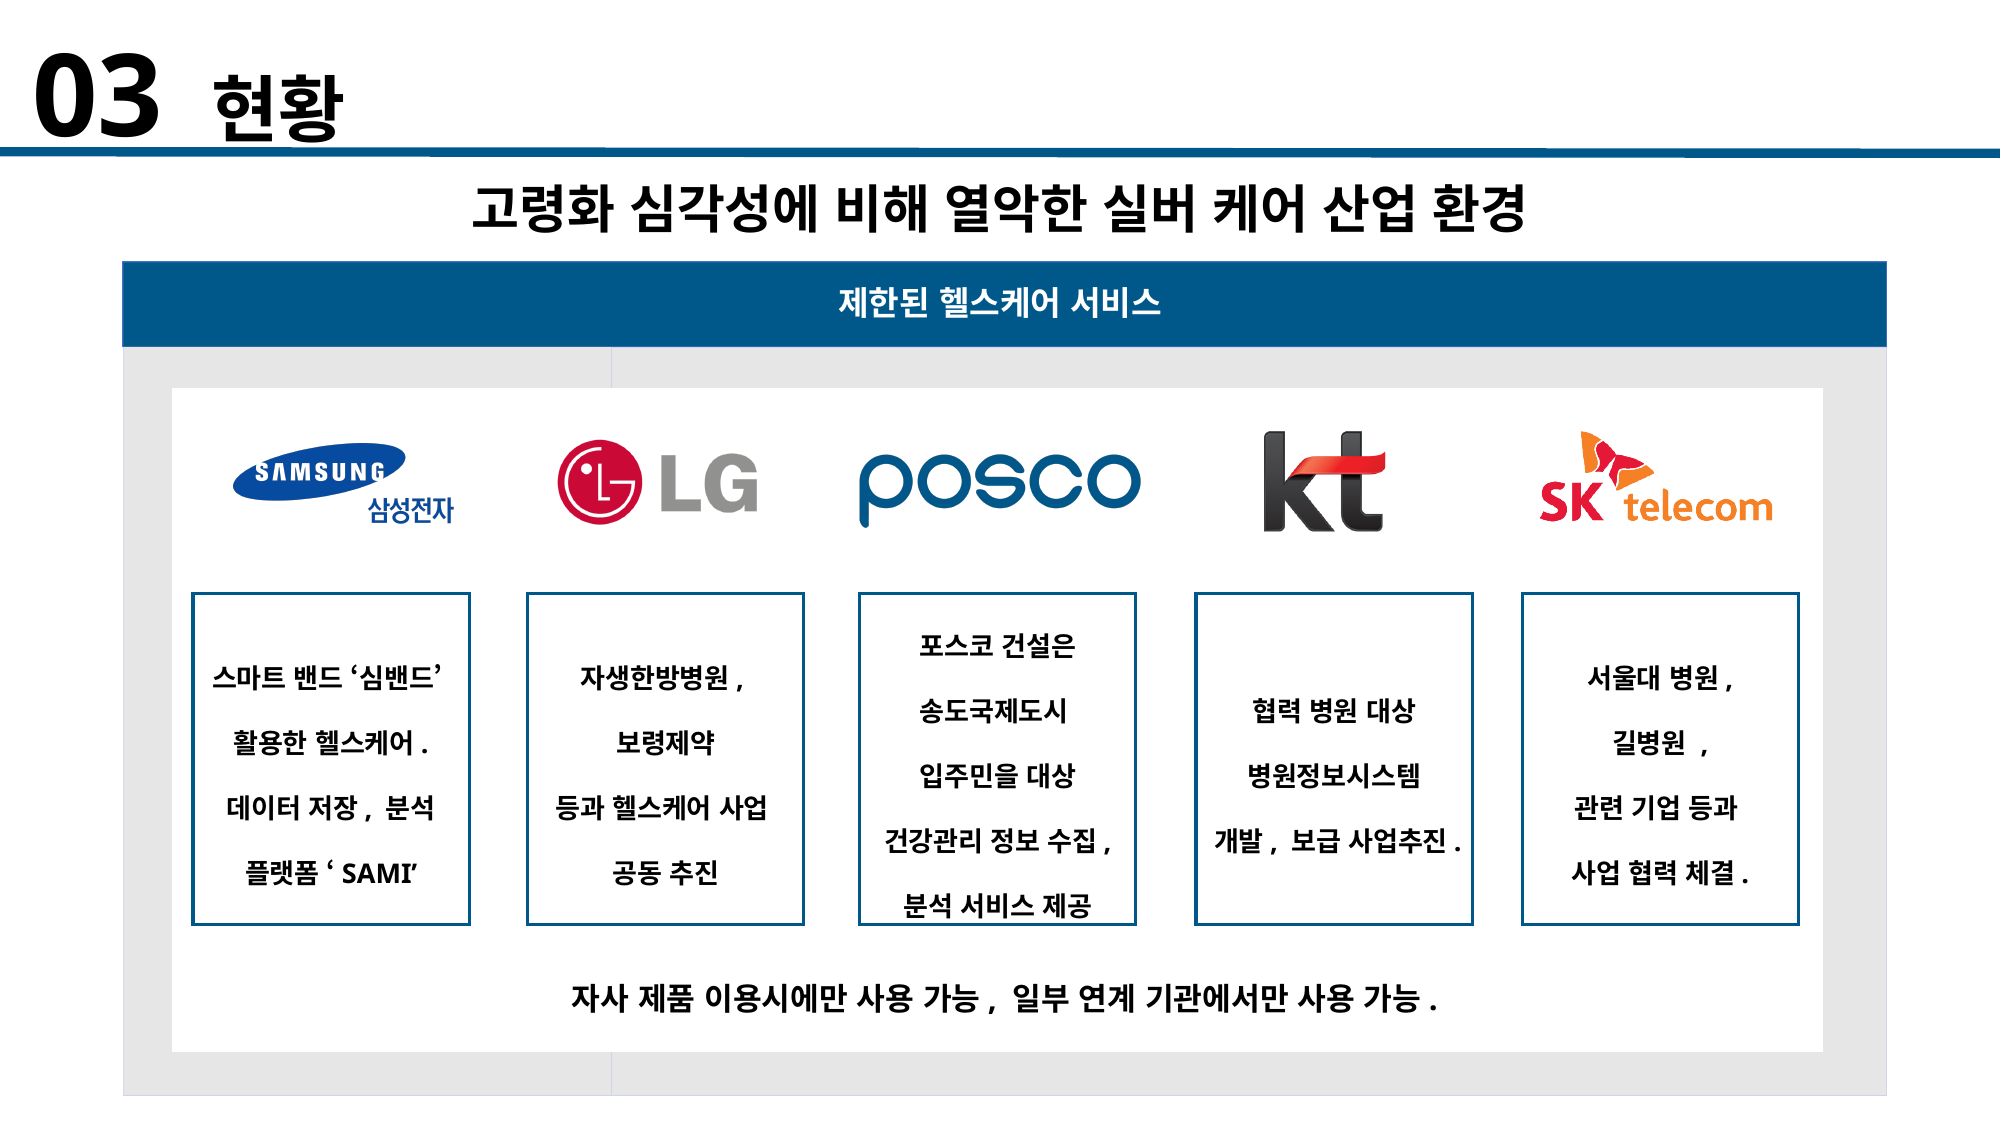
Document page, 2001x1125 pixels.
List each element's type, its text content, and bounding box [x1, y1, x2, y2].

picture [233, 443, 454, 524]
text_box 03 현황 [11, 29, 1477, 151]
text_box 고령화 심각성에 비해 열악한 실버 케어 산업 환경 [175, 154, 1825, 262]
picture [856, 405, 1811, 547]
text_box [123, 347, 612, 1095]
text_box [612, 347, 1887, 1095]
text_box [123, 262, 1887, 347]
text_box 고령화 심각성에 비해 열악한 실버 케어 산업 환경 [175, 146, 1825, 151]
picture [511, 337, 802, 627]
